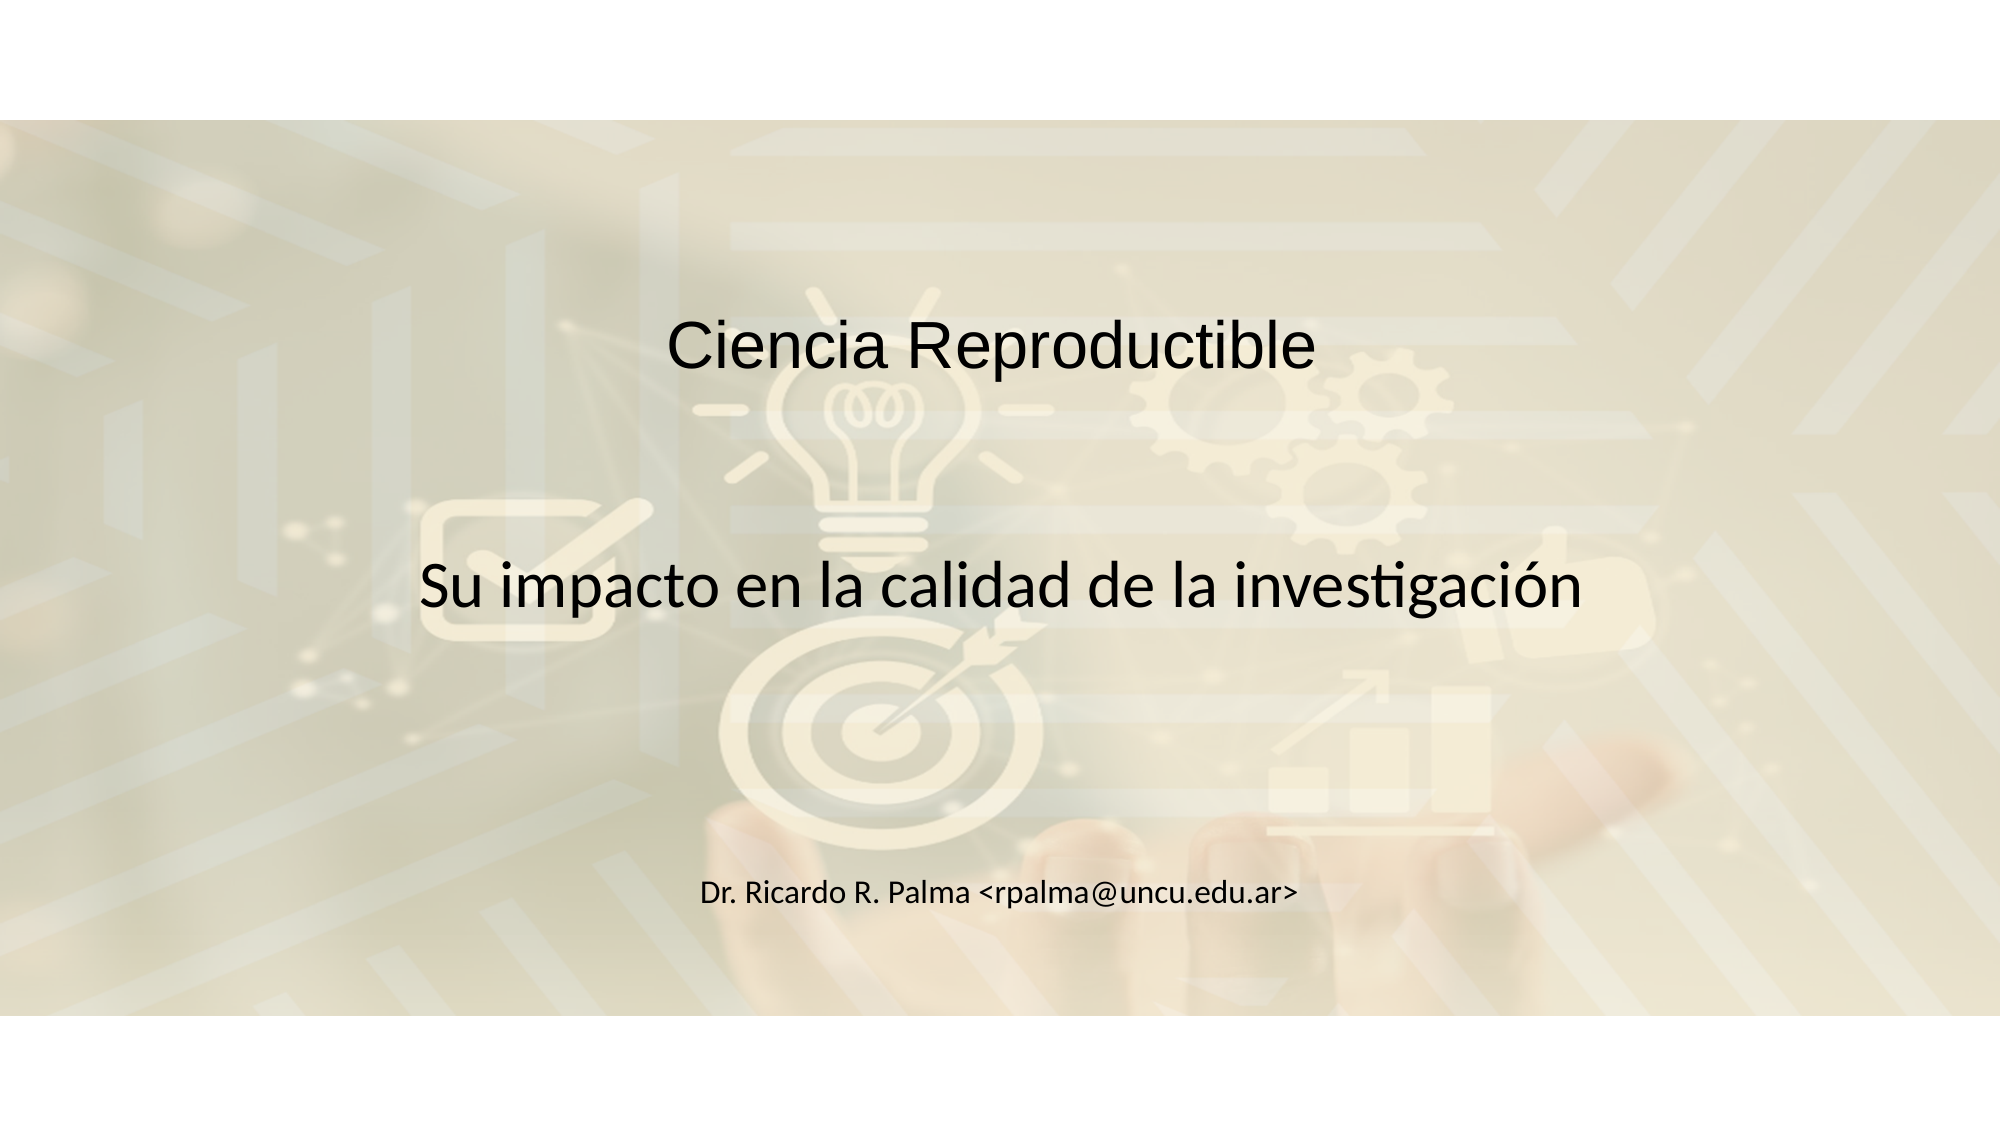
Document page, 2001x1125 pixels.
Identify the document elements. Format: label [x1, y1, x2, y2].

picture [0, 120, 2000, 1017]
